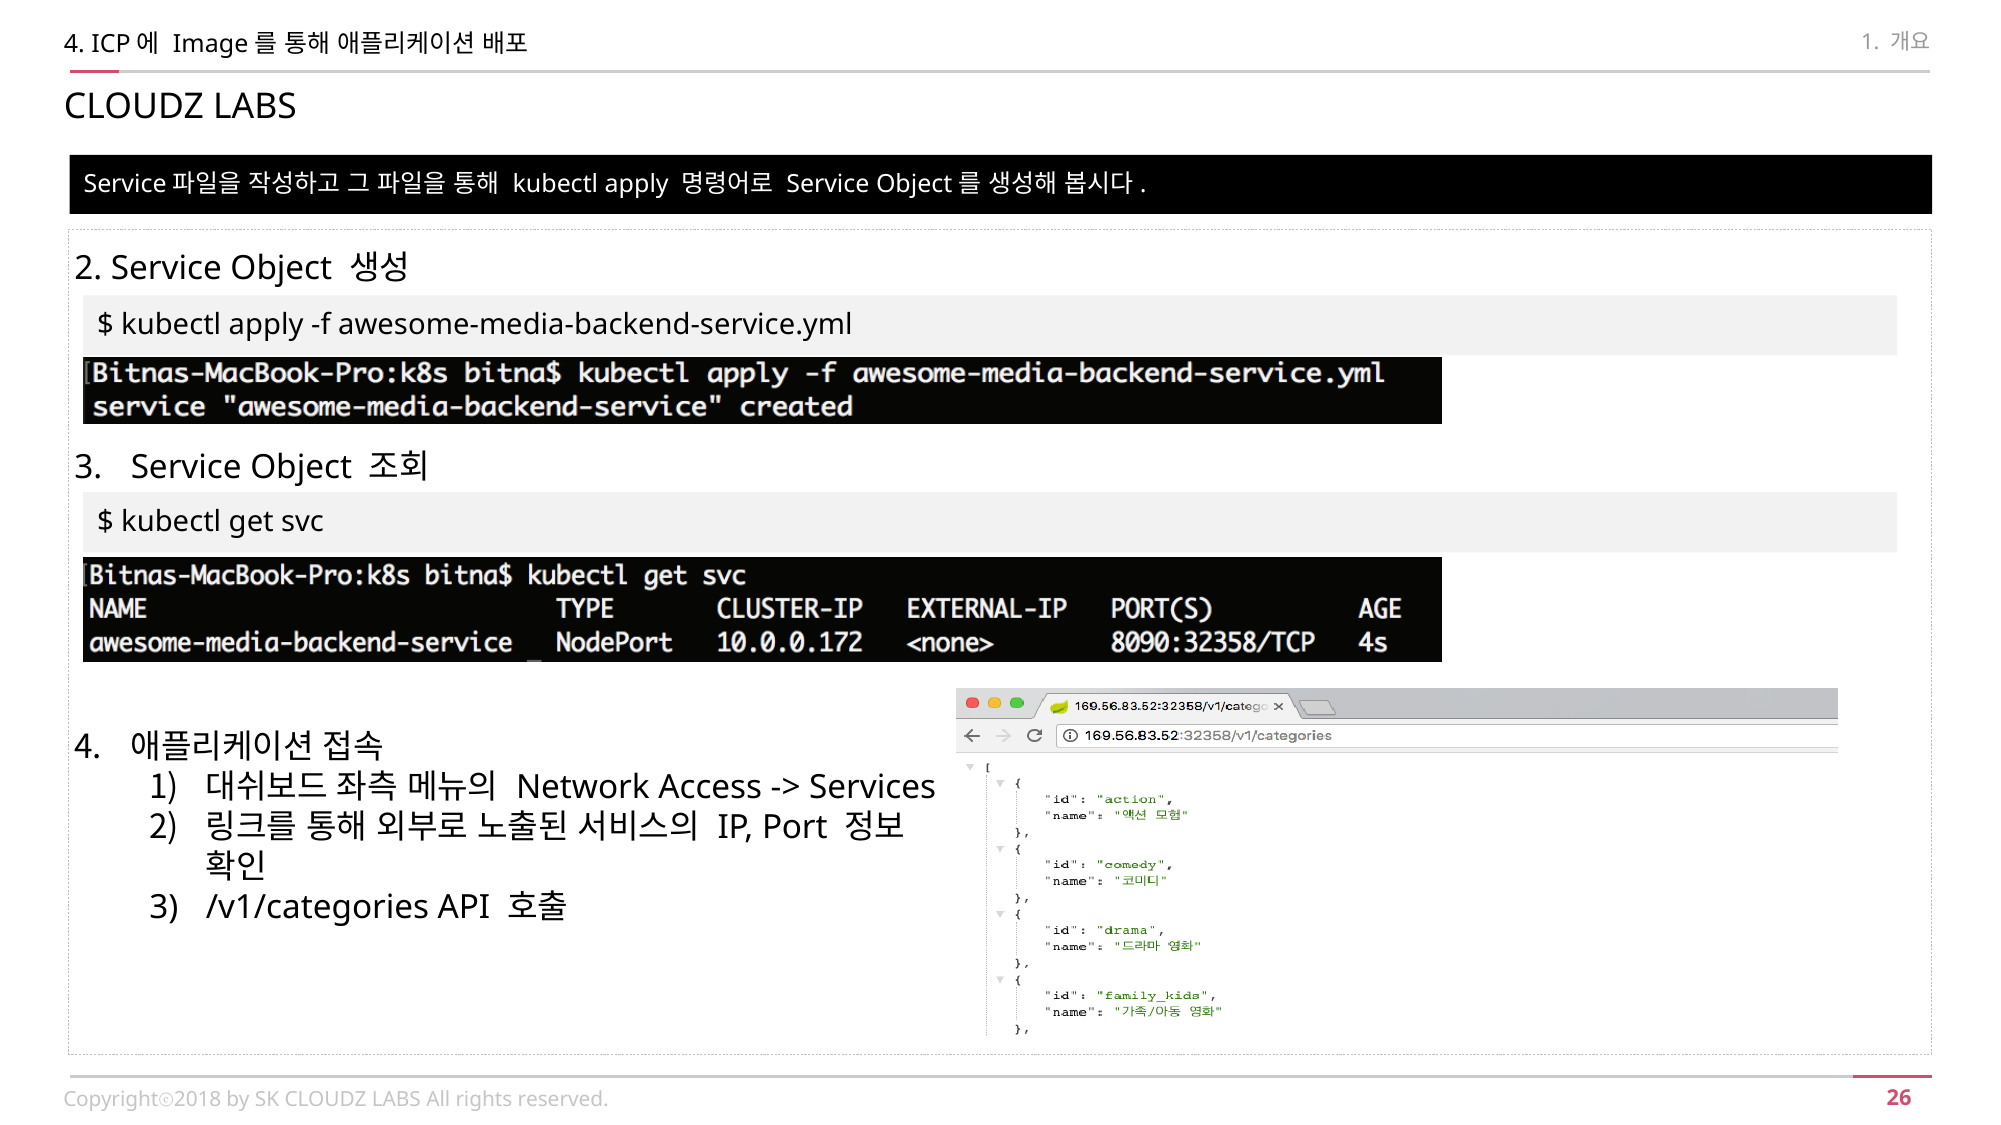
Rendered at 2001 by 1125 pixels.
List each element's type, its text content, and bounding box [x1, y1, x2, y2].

footer Copyrightⓒ2018 by SK CLOUDZ LABS All rights reserved. [48, 1072, 1102, 1124]
list 1. 개요 [1159, 30, 1931, 79]
text_box $ kubectl apply -f awesome-media-backend-service.yml [83, 295, 1898, 356]
list 4. ICP에 Image를 통해 애플리케이션 배포 [50, 30, 1153, 78]
picture [956, 688, 1838, 1036]
list CLOUDZ LABS [50, 79, 1931, 144]
picture [83, 557, 1442, 662]
picture [83, 357, 1442, 424]
text_box $ kubectl get svc [83, 492, 1898, 553]
list Service파일을 작성하고 그 파일을 통해 kubectl apply 명령어로 Service Object를 생성해 봅시다. [69, 154, 1933, 214]
text_box 2. Service Object 생성 Service Object 조회 애플리케이션 접속 대쉬보드 좌측 메뉴의 Network Access -> Services 링크를 통해 외부로 노출된 서비스의 IP, Port 정보 확인 /v1/categories API 호출 [59, 238, 957, 972]
